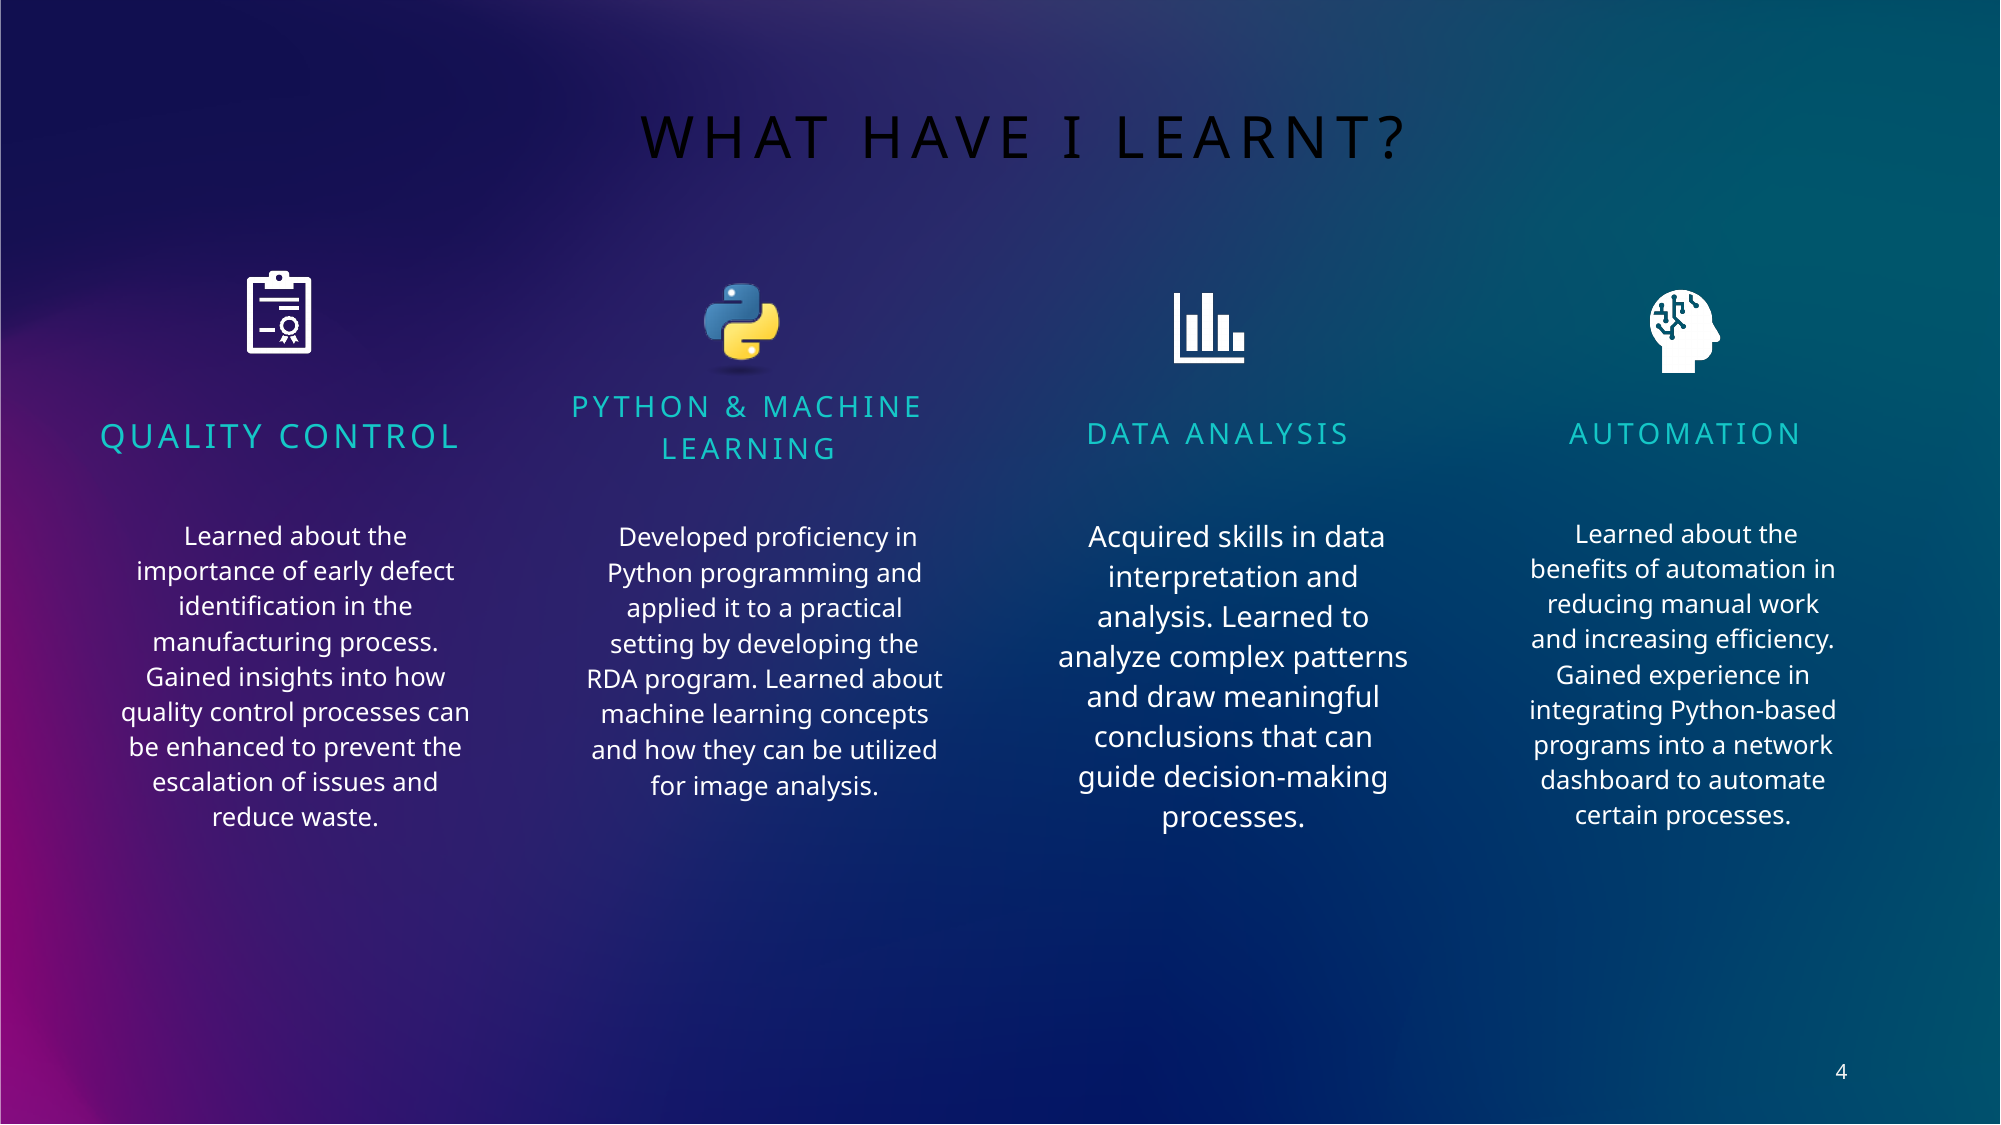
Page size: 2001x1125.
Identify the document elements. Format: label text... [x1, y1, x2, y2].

list Data Analysis [1021, 412, 1413, 472]
list Developed proficiency in Python programming and applied it to a practical setting by developing the RDA program. Learned about machine learning concepts and how they can be utilized for image analysis. [569, 508, 962, 843]
list Python & Machine Learning [491, 374, 1005, 507]
slide_number 4 [1412, 1042, 1863, 1103]
list Quality Control [83, 412, 475, 472]
list Learned about the importance of early defect identification in the manufacturing process. Gained insights into how quality control processes can be enhanced to prevent the escalation of issues and reduce waste. [100, 508, 492, 842]
list Learned about the benefits of automation in reducing manual work and increasing efficiency. Gained experience in integrating Python-based programs into a network dashboard to automate certain processes. [1505, 506, 1861, 843]
list Acquired skills in data interpretation and analysis. Learned to analyze complex patterns and draw meaningful conclusions that can guide decision-making processes. [1037, 506, 1429, 843]
title What have I learnt? [424, 74, 1621, 179]
picture [1650, 290, 1720, 372]
picture [0, 0, 1913, 1125]
list Automation [1489, 412, 1881, 472]
